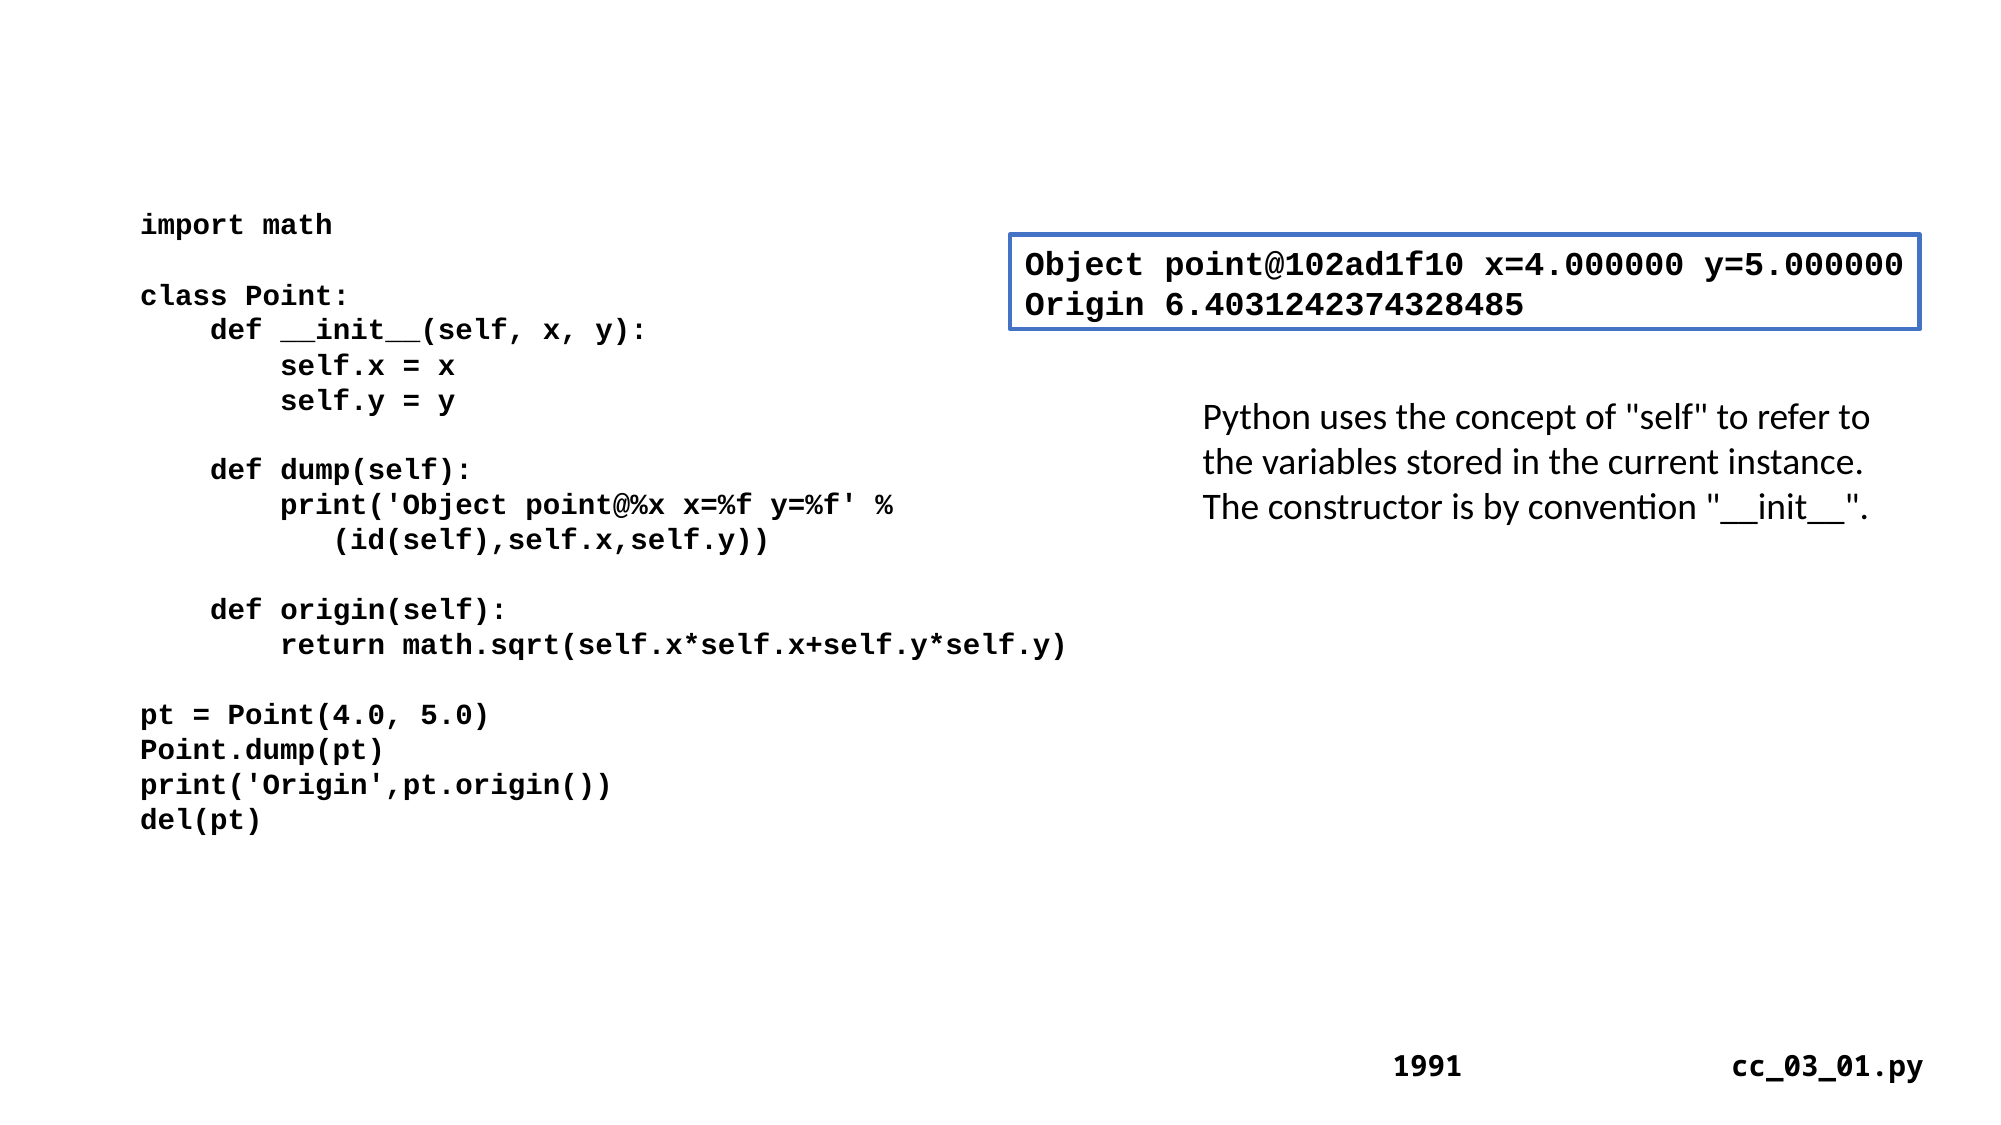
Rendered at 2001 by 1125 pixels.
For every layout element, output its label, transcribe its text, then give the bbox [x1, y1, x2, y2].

text_box import math class Point: def __init__(self, x, y): self.x = x self.y = y def dump(self): print('Object point@%x x=%f y=%f' % (id(self),self.x,self.y)) def origin(self): return math.sqrt(self.x*self.x+self.y*self.y) pt = Point(4.0, 5.0) Point.dump(pt) print('Origin',pt.origin()) del(pt) [125, 198, 1083, 843]
text_box Object point@102ad1f10 x=4.000000 y=5.000000 Origin 6.4031242374328485 [1010, 234, 1920, 330]
text_box cc_03_01.py [1716, 1039, 1990, 1090]
text_box Python uses the concept of "self" to refer to the variables stored in the current instance. The constructor is by convention "__init__". [1188, 384, 1925, 534]
text_box 1991 [1377, 1039, 1652, 1090]
